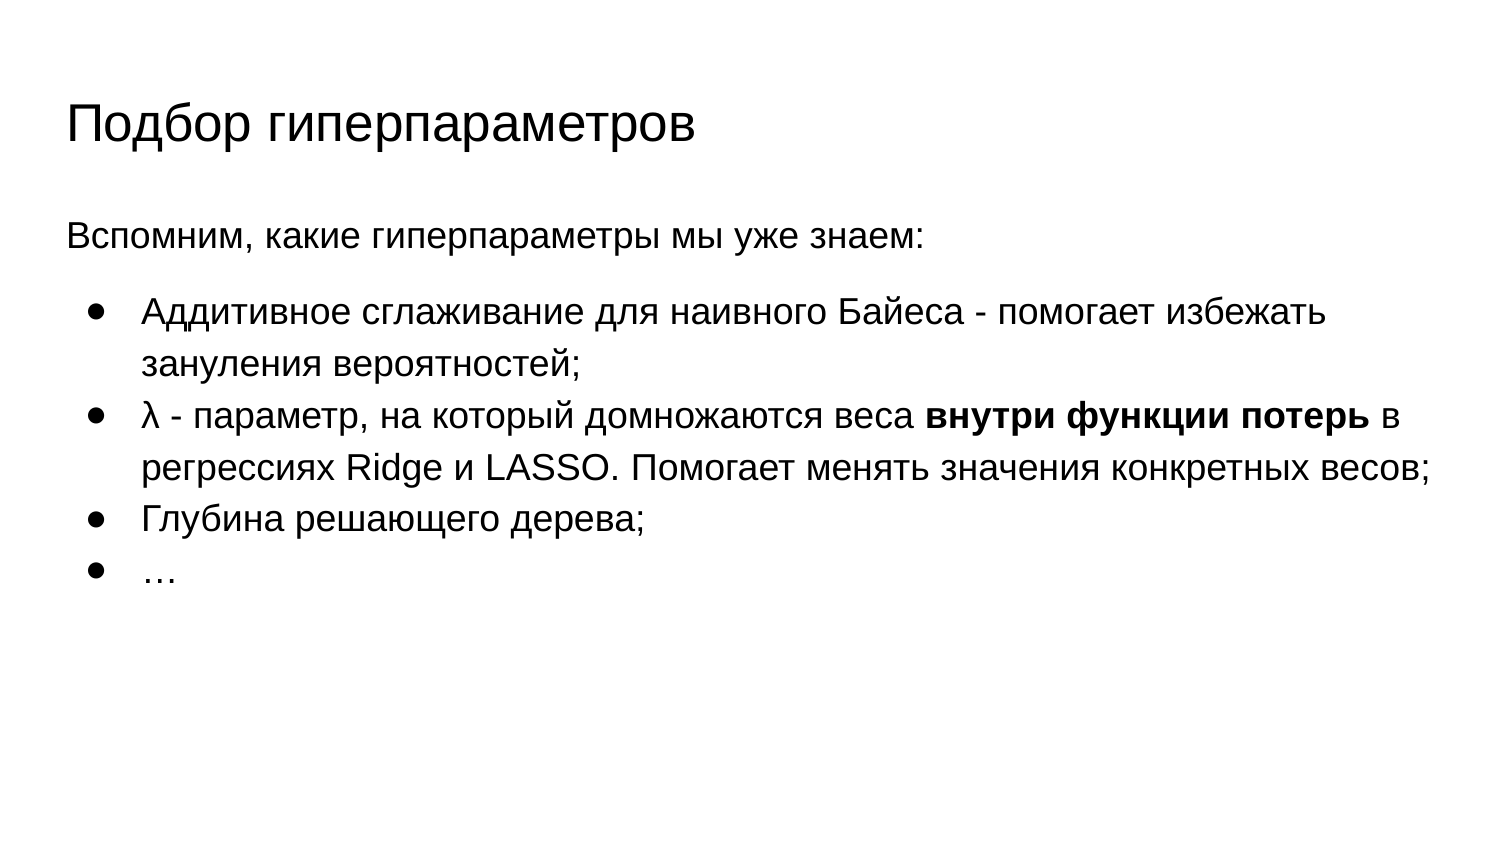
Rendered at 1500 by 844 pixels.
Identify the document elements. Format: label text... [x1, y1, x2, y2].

list Вспомним, какие гиперпараметры мы уже знаем: Аддитивное сглаживание для наивного Байеса - помогает избежать зануления вероятностей; λ - параметр, на который домножаются веса внутри функции потерь в регрессиях Ridge и LASSO. Помогает менять значения конкретных весов; Глубина решающего дерева; … [51, 189, 1449, 801]
title Подбор гиперпараметров [51, 72, 1449, 167]
